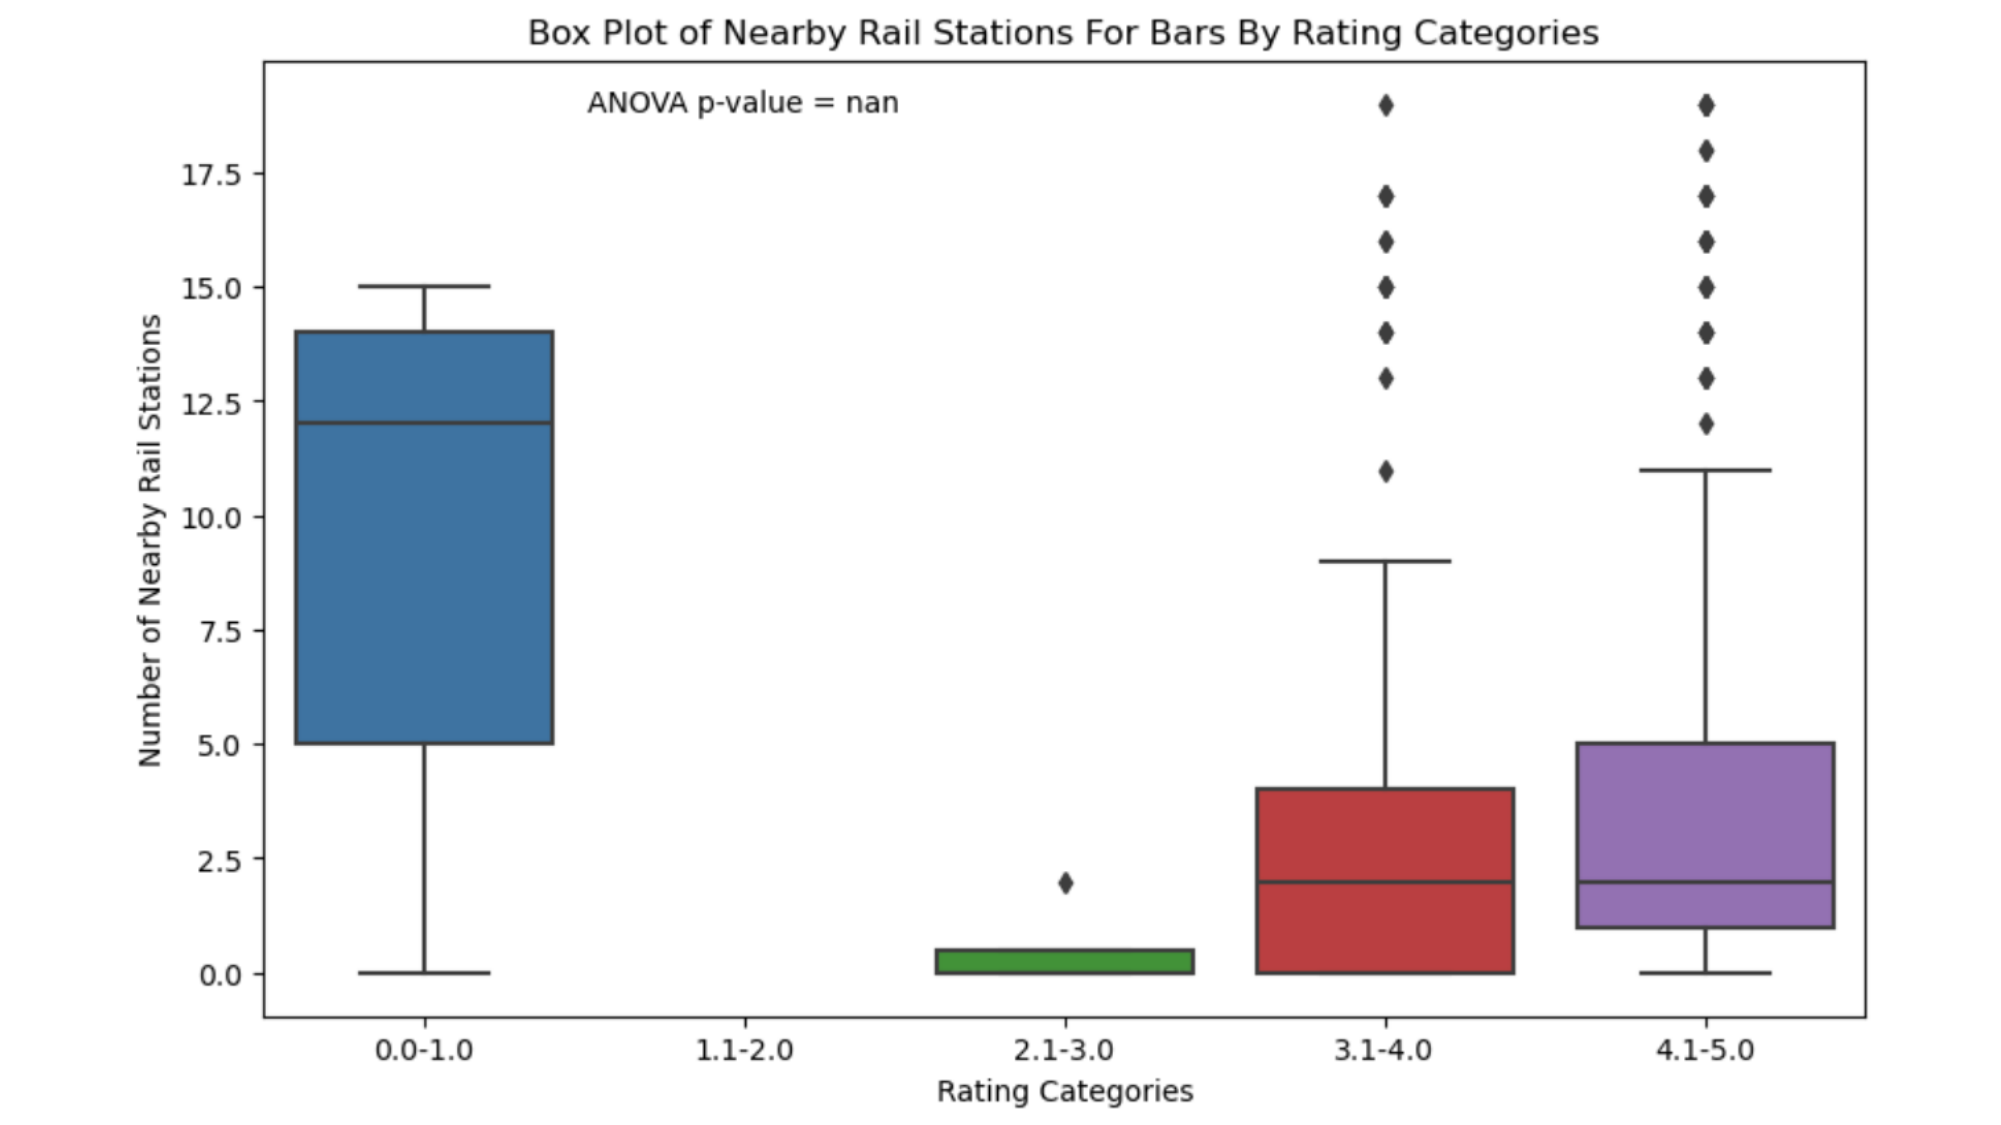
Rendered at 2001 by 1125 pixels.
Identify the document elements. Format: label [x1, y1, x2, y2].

picture [119, 0, 1881, 1125]
